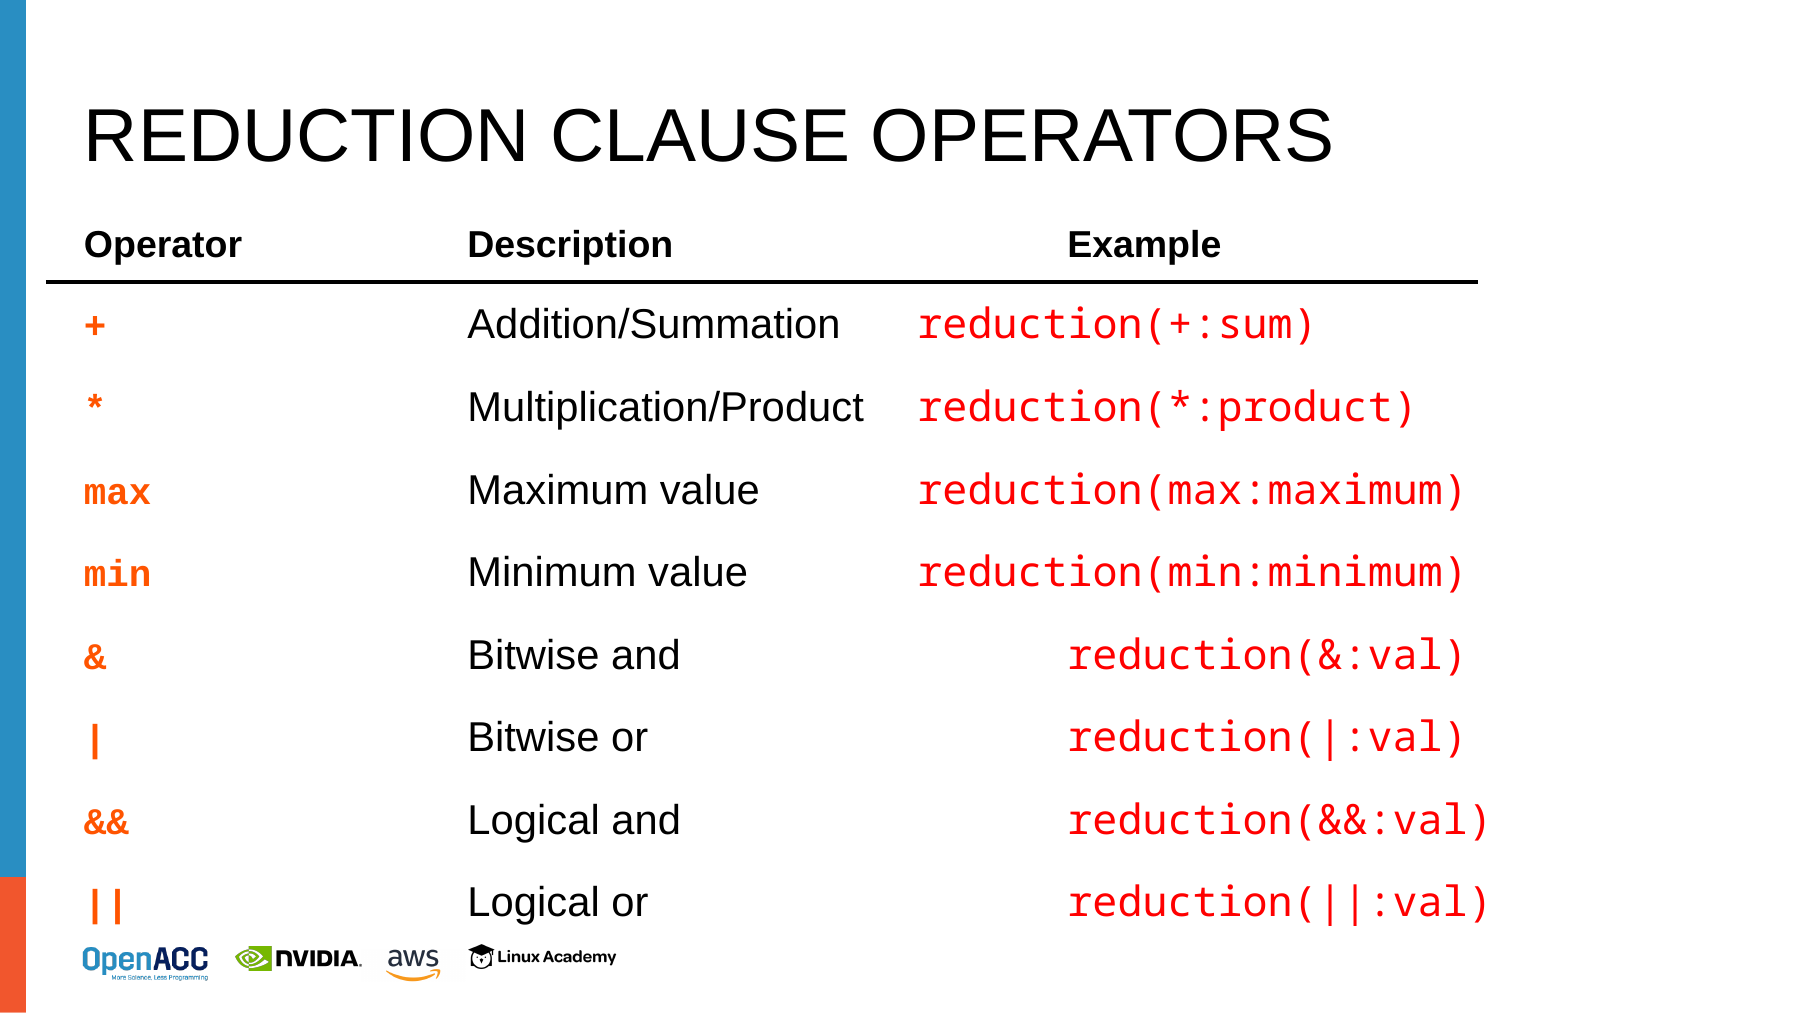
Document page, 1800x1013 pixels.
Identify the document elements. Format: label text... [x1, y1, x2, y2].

list Operator Description Example + Addition/Summation reduction(+:sum) * Multiplication/Product reduction(*:product) max Maximum value reduction(max:maximum) min Minimum value reduction(min:minimum) & Bitwise and reduction(&:val) | Bitwise or reduction(|:val) && Logical and reduction(&&:val) || Logical or reduction(||:val) [68, 217, 1717, 959]
picture [81, 959, 208, 981]
picture [235, 959, 619, 982]
title reduction clause operators [68, 87, 1706, 186]
